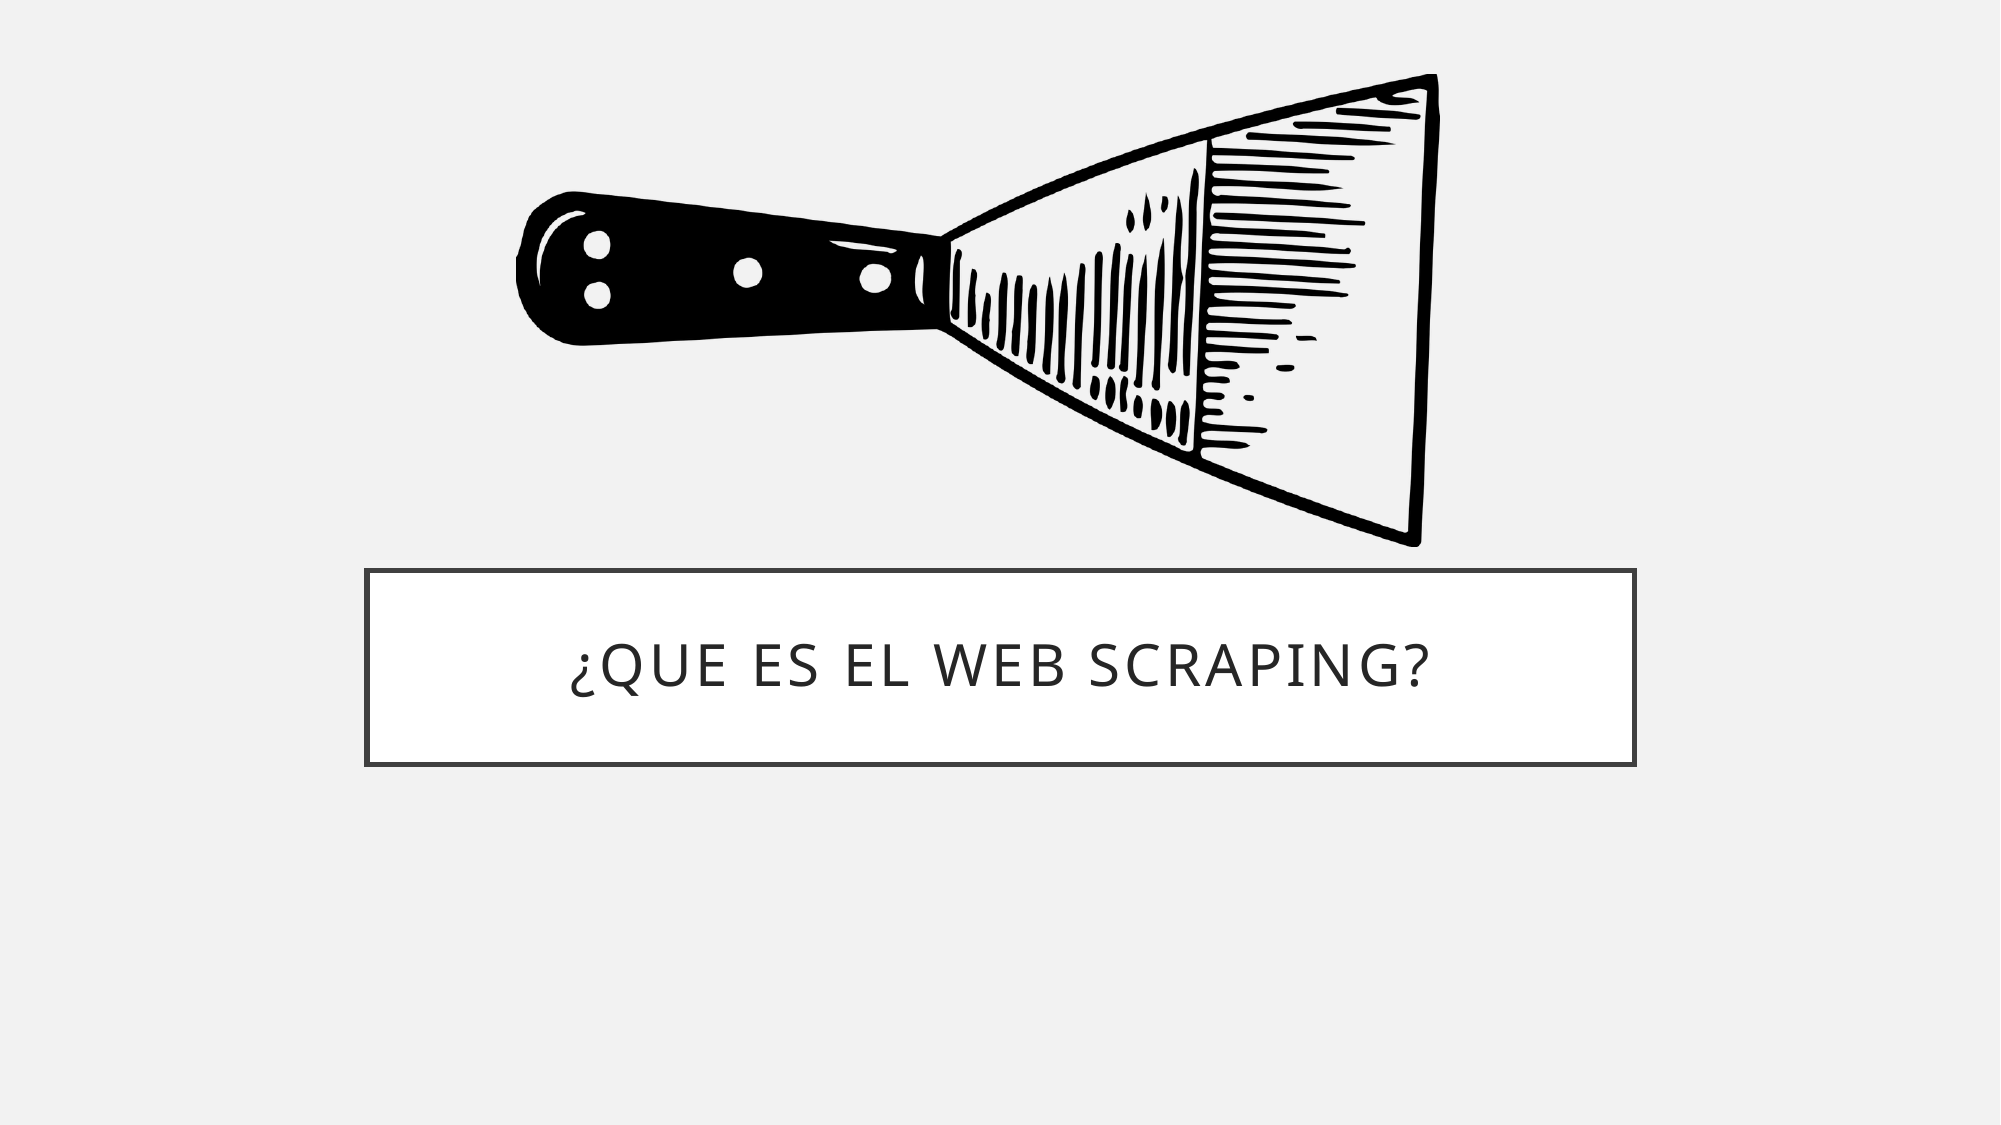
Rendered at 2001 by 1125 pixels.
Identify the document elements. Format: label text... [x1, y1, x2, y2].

picture [515, 74, 1441, 548]
text_box ¿QUE ES EL WEB SCRAPING? [367, 570, 1635, 765]
